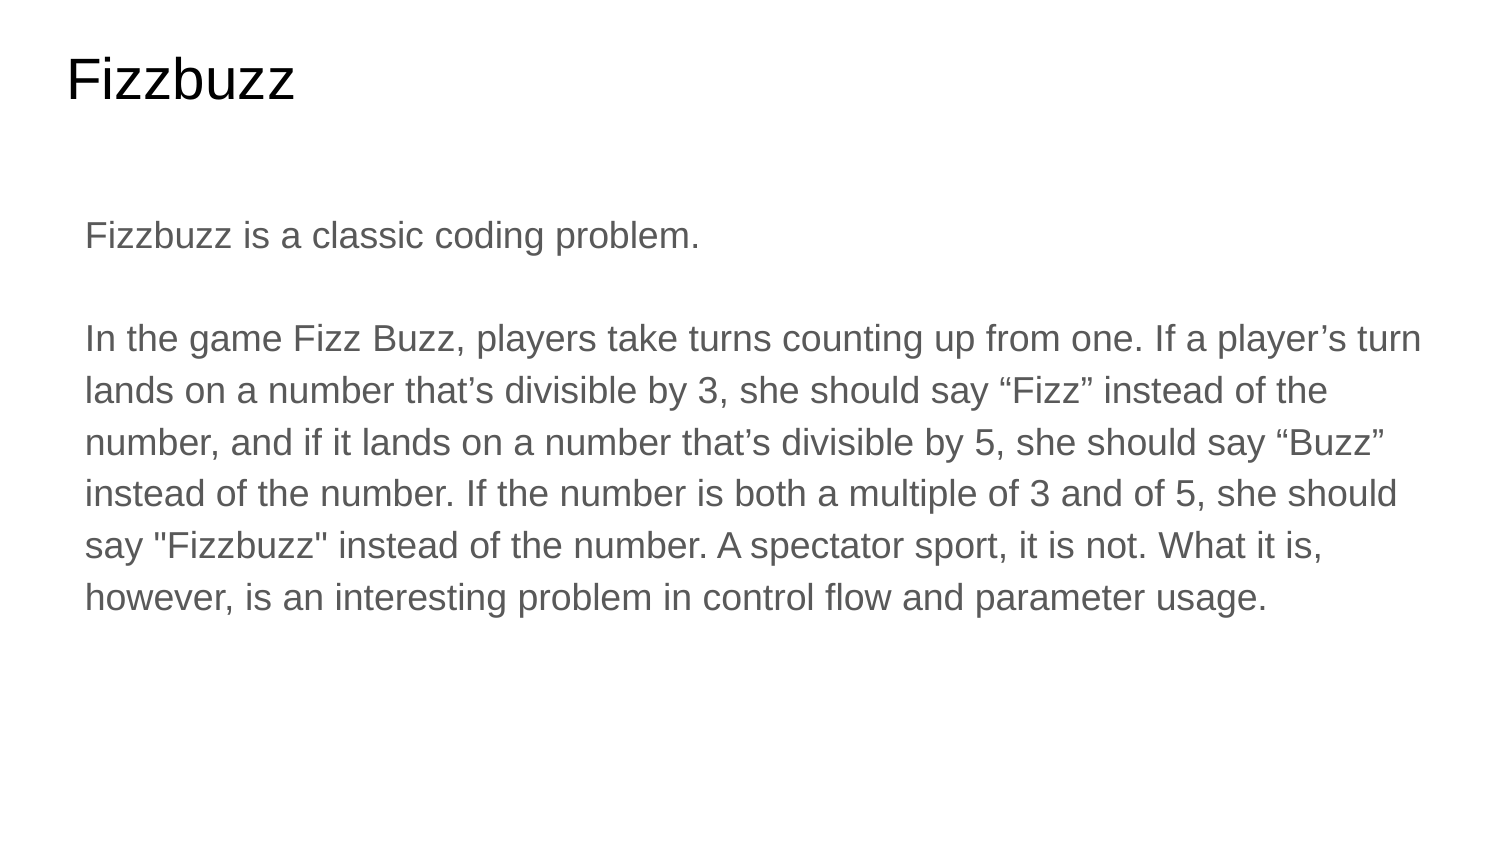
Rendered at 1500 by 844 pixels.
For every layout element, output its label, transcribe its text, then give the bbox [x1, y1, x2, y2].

title Fizzbuzz [51, 26, 1449, 120]
list Fizzbuzz is a classic coding problem. In the game Fizz Buzz, players take turns counting up from one. If a player’s turn lands on a number that’s divisible by 3, she should say “Fizz” instead of the number, and if it lands on a number that’s divisible by 5, she should say “Buzz” instead of the number. If the number is both a multiple of 3 and of 5, she should say "Fizzbuzz" instead of the number. A spectator sport, it is not. What it is, however, is an interesting problem in control flow and parameter usage. [51, 189, 1449, 750]
